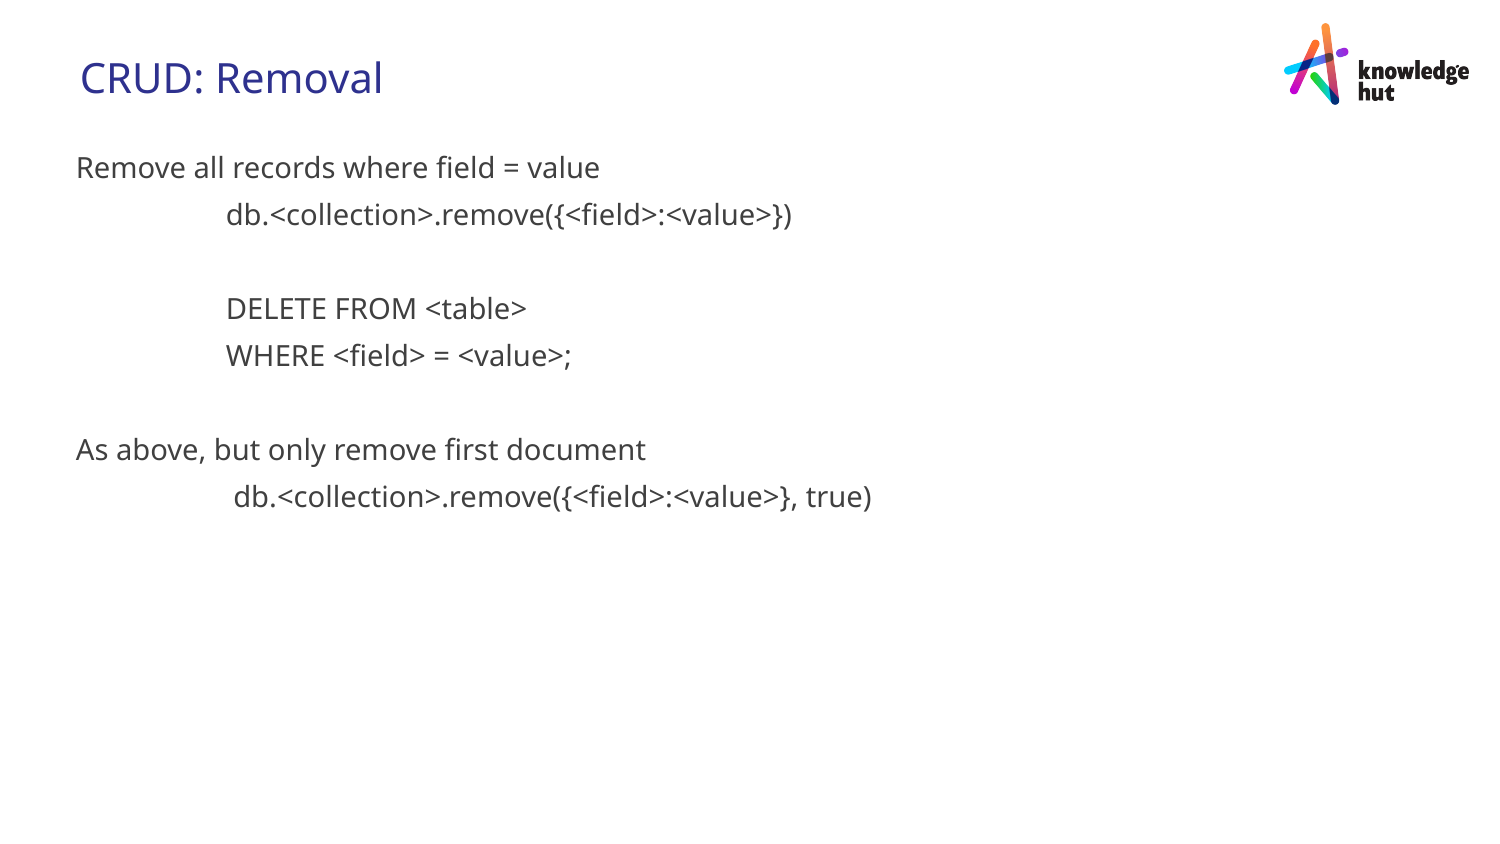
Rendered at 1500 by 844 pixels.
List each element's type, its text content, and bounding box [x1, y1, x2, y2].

picture [1284, 23, 1469, 105]
text_box CRUD: Removal [65, 43, 399, 109]
text_box Remove all records where field = value db.<collection>.remove({<field>:<value>}) DELETE FROM <table> WHERE <field> = <value>; As above, but only remove first document db.<collection>.remove({<field>:<value>}, true) [61, 141, 1174, 521]
